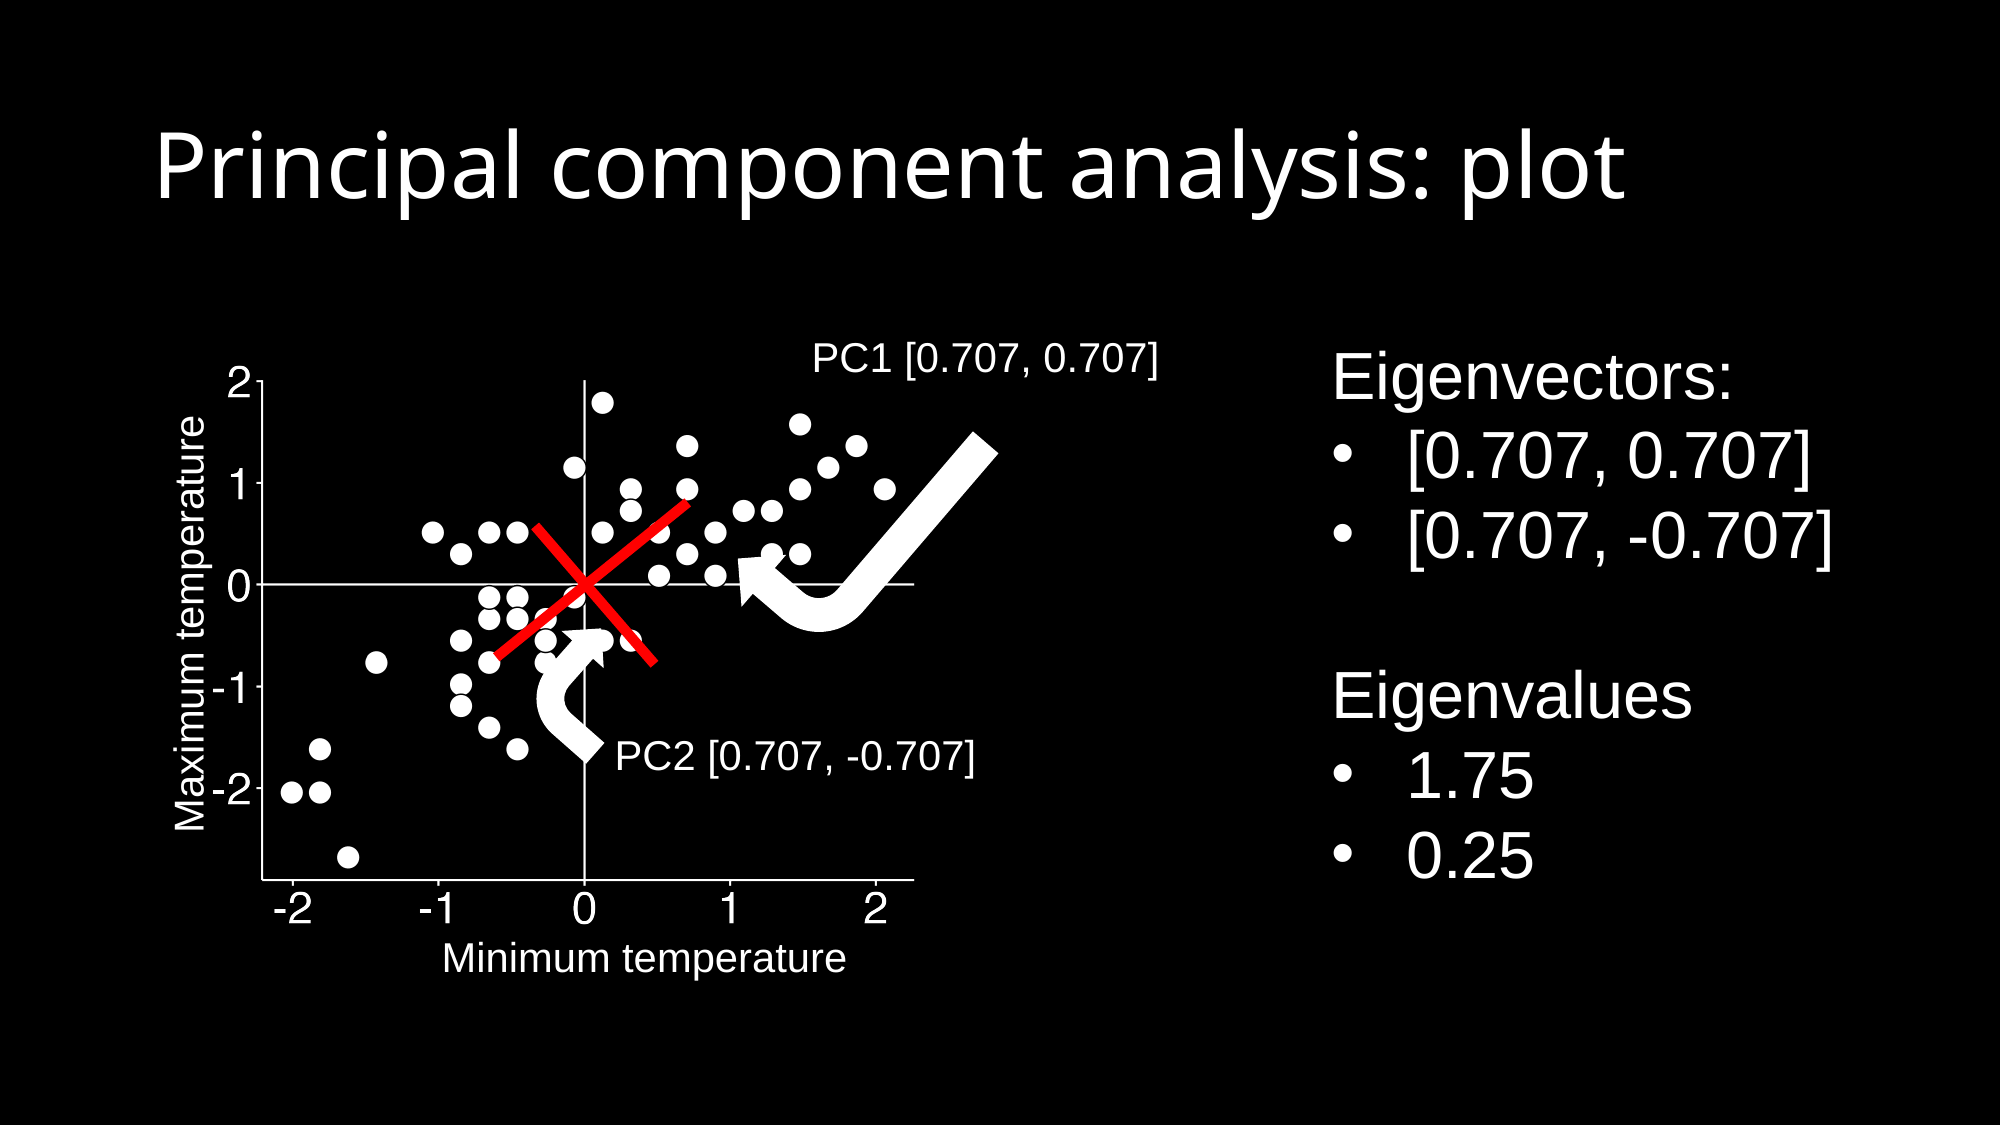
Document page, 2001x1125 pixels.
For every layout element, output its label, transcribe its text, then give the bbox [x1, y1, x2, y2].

text_box [938, 431, 999, 524]
title Principal component analysis: plot [137, 59, 1863, 278]
text_box PC1 [0.707, 0.707] [796, 323, 1175, 389]
text_box Minimum temperature [426, 957, 863, 989]
text_box PC2 [0.707, -0.707] [938, 721, 992, 787]
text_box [496, 502, 688, 658]
text_box Maximum temperature [154, 400, 187, 848]
text_box Eigenvectors: [0.707, 0.707] [0.707, -0.707] Eigenvalues 1.75 0.25 [1316, 325, 1863, 900]
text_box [535, 525, 655, 665]
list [187, 356, 938, 957]
